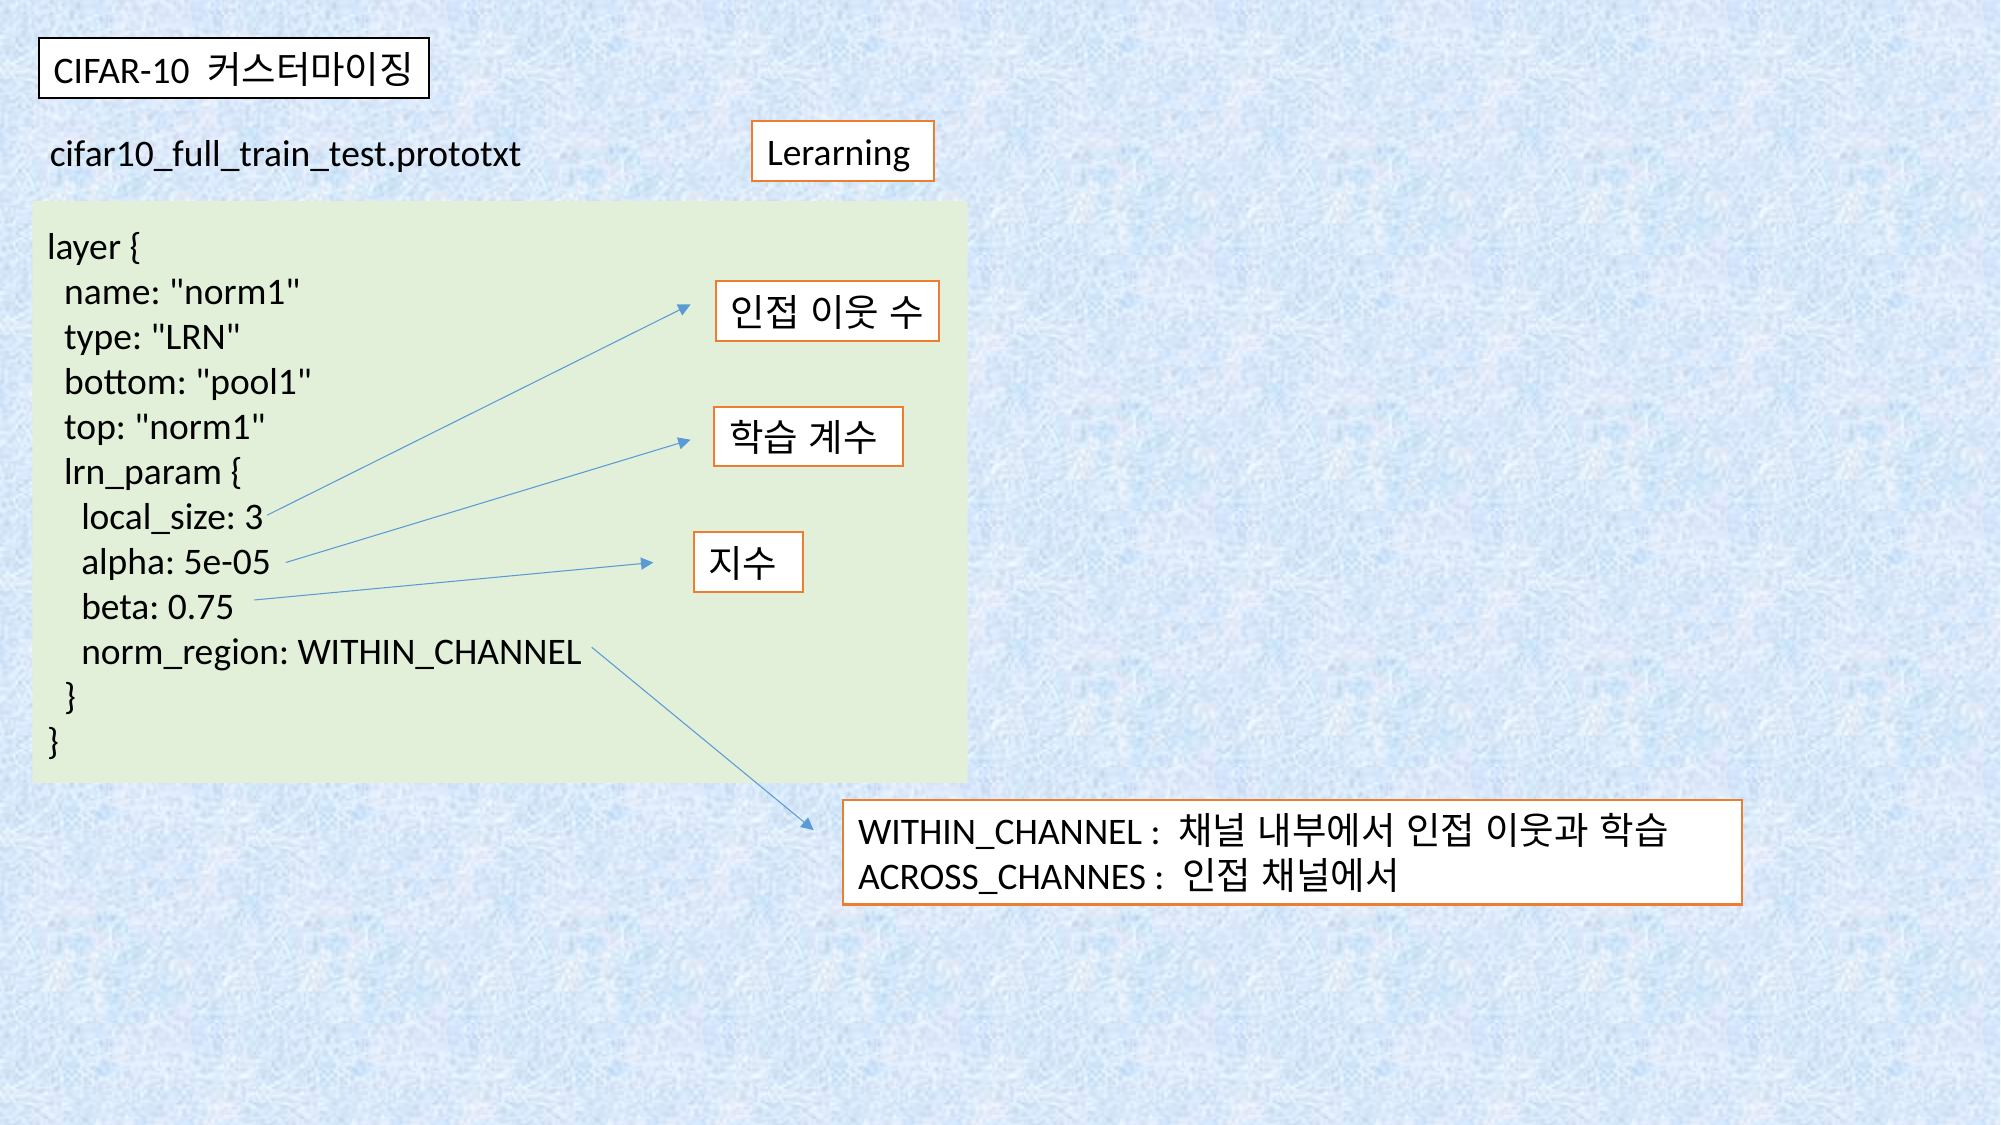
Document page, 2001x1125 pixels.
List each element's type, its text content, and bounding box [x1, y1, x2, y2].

text_box 학습 계수 [713, 406, 904, 467]
text_box CIFAR-10 커스터마이징 [38, 37, 430, 99]
picture [0, 0, 2001, 1125]
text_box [285, 516, 691, 563]
text_box WITHIN_CHANNEL : 채널 내부에서 인접 이웃과 학습 ACROSS_CHANNES : 인접 채널에서 [842, 799, 1743, 906]
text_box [267, 304, 691, 516]
text_box cifar10_full_train_test.prototxt [35, 121, 537, 182]
text_box Lerarning [751, 120, 935, 182]
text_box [254, 562, 654, 600]
text_box 지수 [693, 531, 804, 593]
text_box layer { name: "norm1" type: "LRN" bottom: "pool1" top: "norm1" lrn_param { local_size: 3 alpha: 5e-05 beta: 0.75 norm_region: WITHIN_CHANNEL } } [32, 201, 968, 783]
text_box 인접 이웃 수 [715, 280, 940, 342]
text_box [591, 647, 814, 831]
